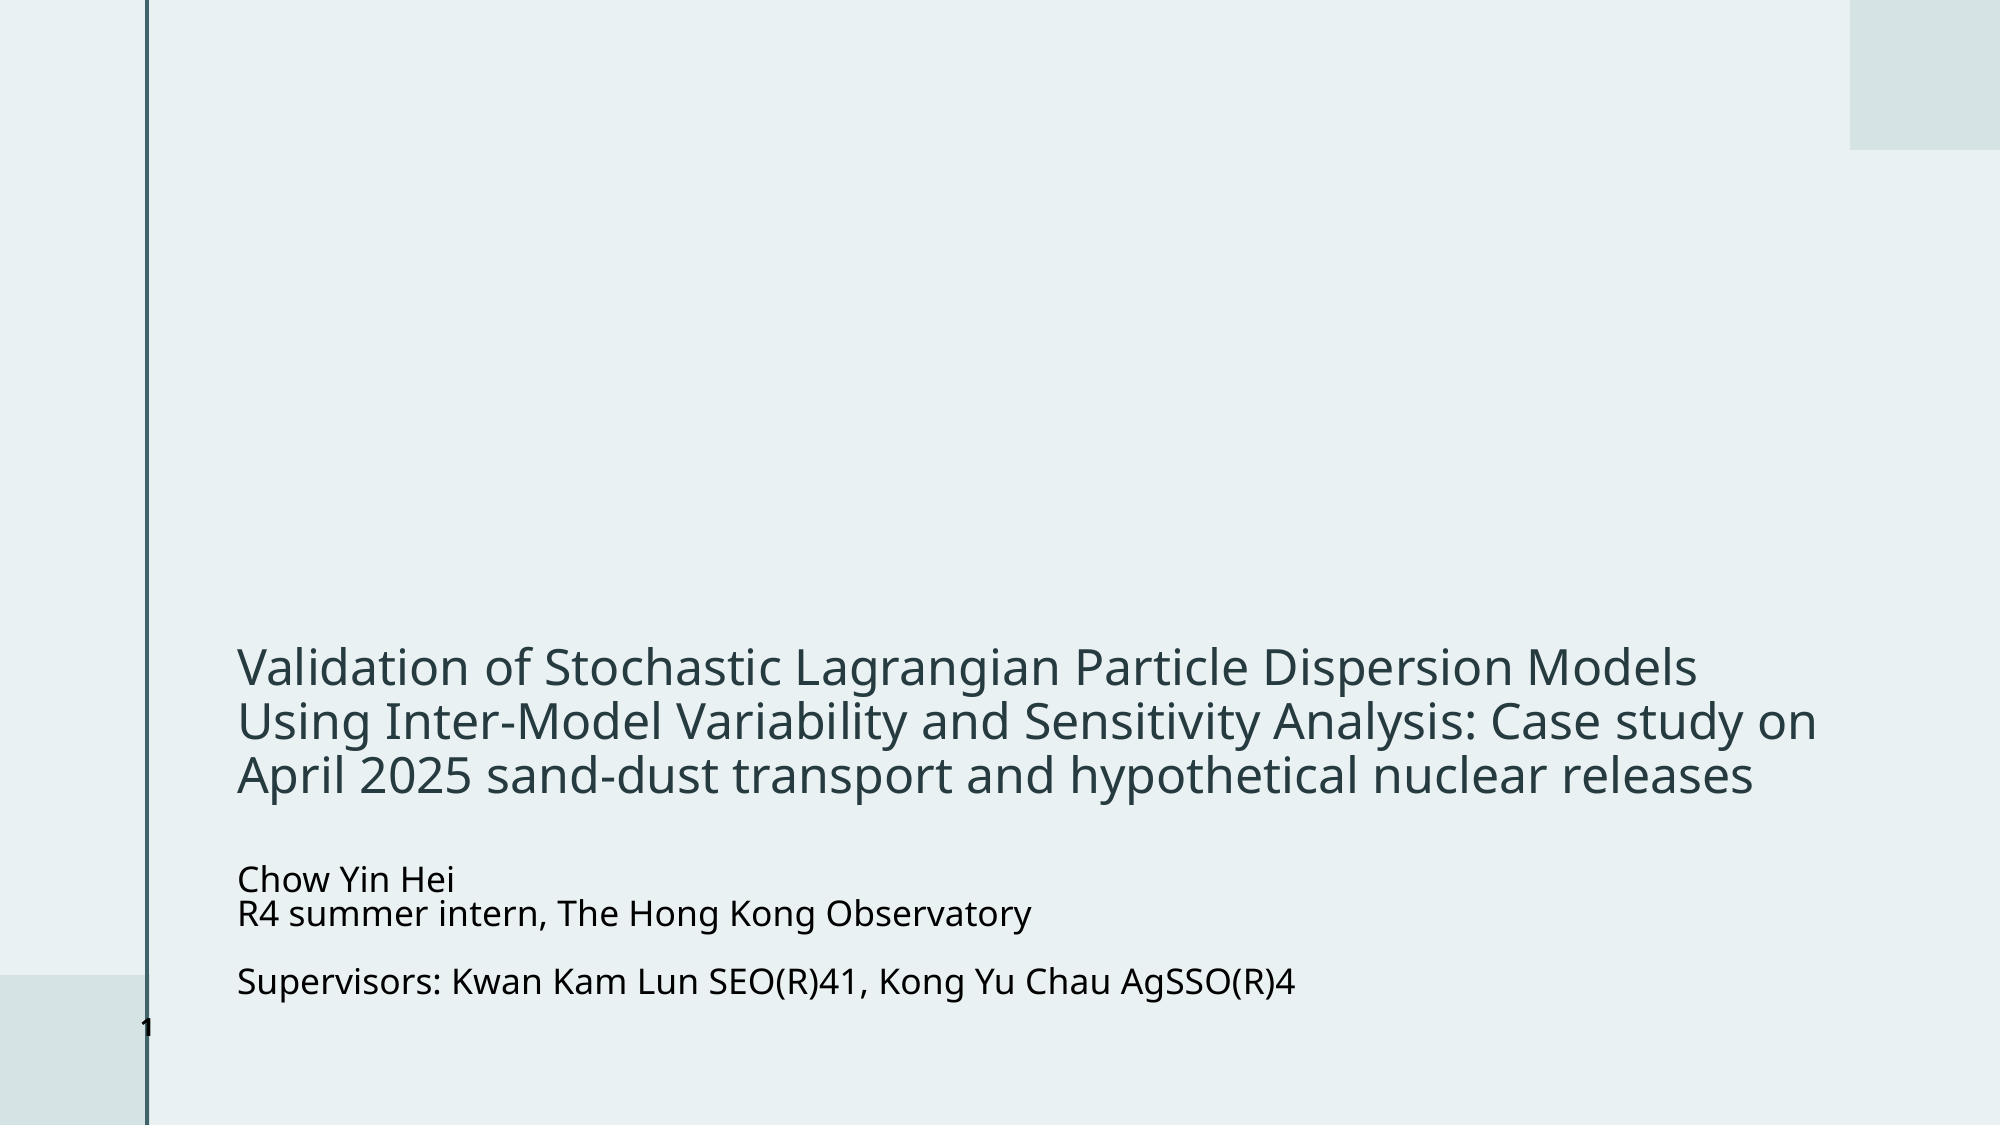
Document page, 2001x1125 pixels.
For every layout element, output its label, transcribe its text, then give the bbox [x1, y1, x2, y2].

slide_number 1 [67, 975, 227, 1082]
title Validation of Stochastic Lagrangian Particle Dispersion Models Using Inter-Model Variability and Sensitivity Analysis: Case study on April 2025 sand-dust transport and hypothetical nuclear releases [222, 575, 1850, 812]
list Chow Yin Hei R4 summer intern, The Hong Kong Observatory Supervisors: Kwan Kam Lun SEO(R)41, Kong Yu Chau AgSSO(R)4 [222, 857, 1850, 1083]
